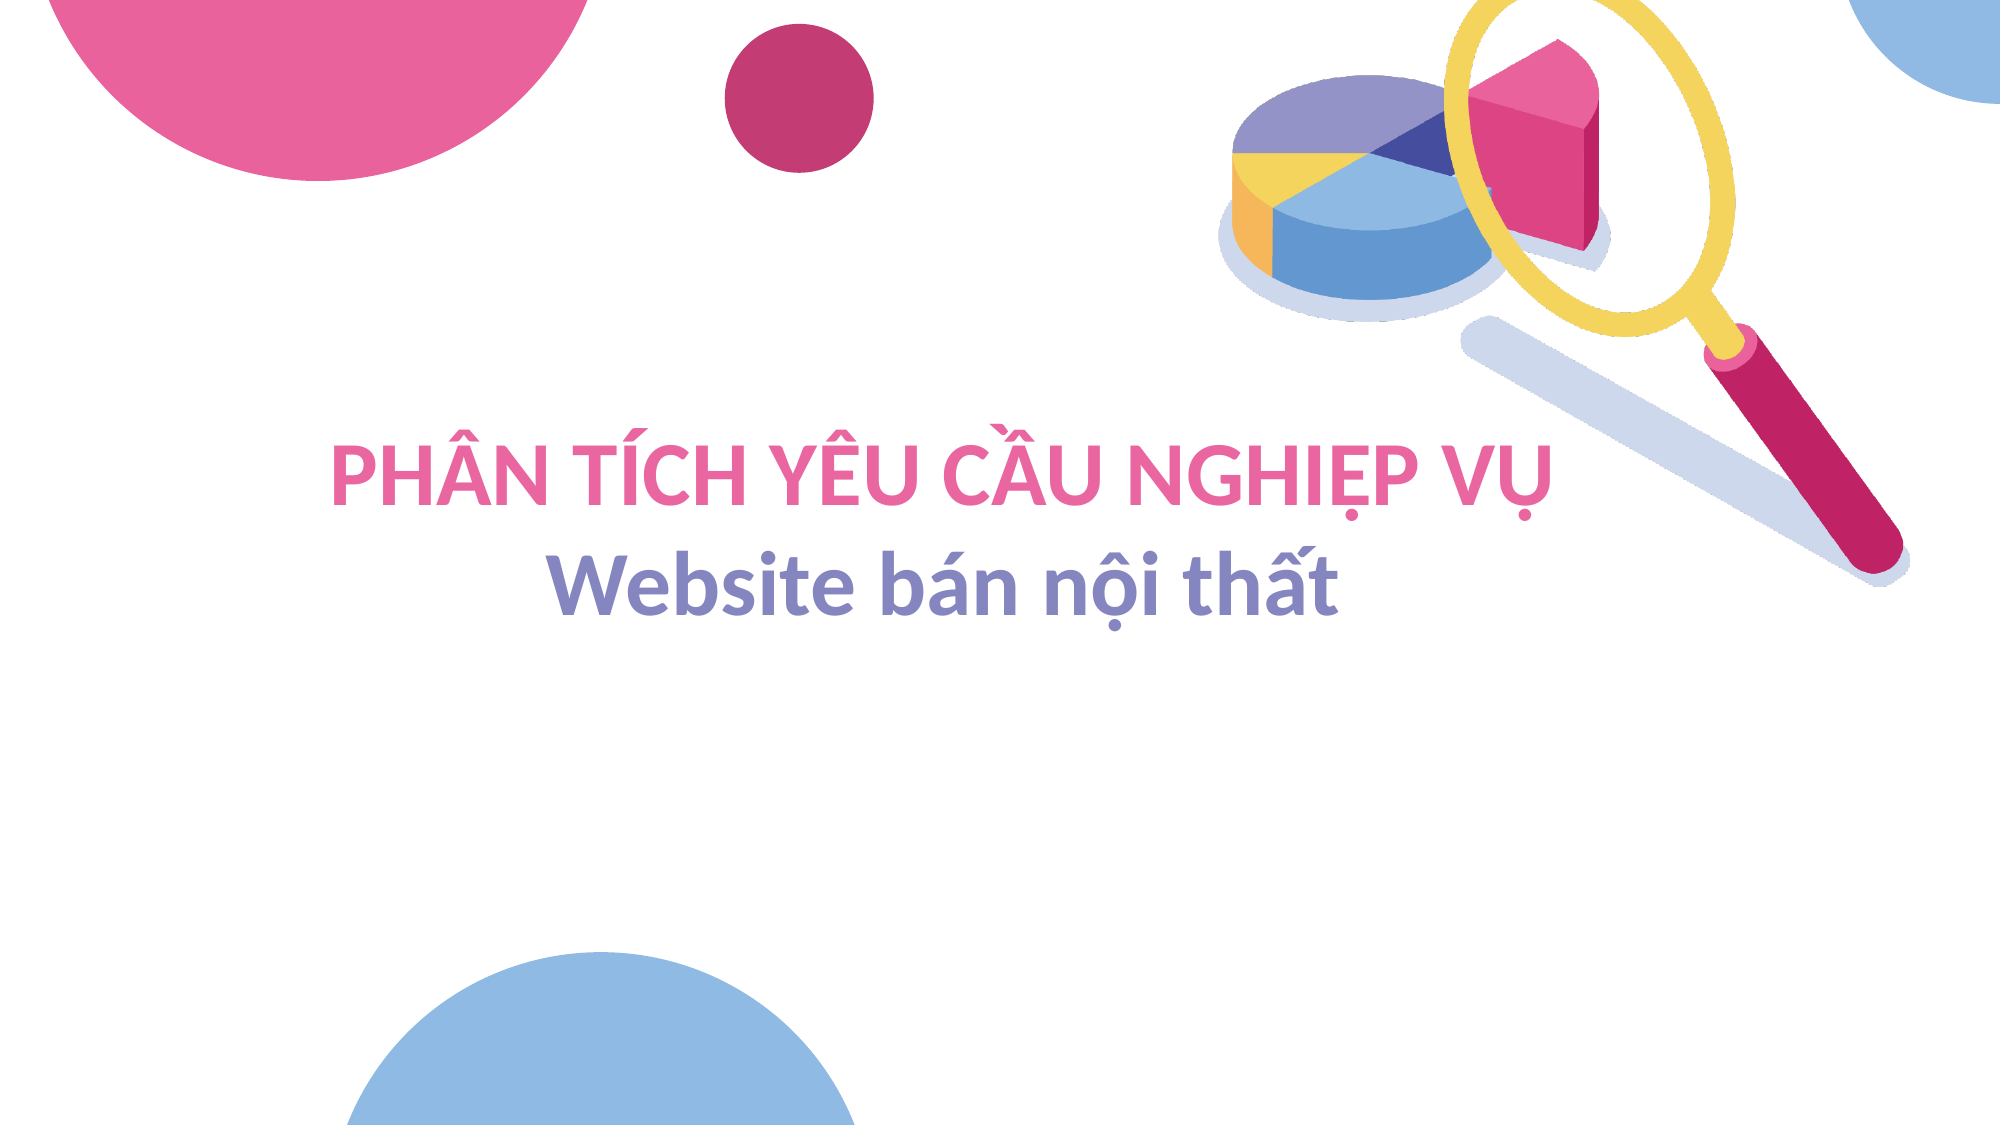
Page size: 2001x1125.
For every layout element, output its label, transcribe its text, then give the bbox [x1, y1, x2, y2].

text_box PHÂN TÍCH YÊU CẦU NGHIỆP VỤ Website bán nội thất [293, 406, 1593, 752]
text_box [723, 22, 875, 174]
picture [1218, 0, 2000, 587]
text_box [345, 951, 856, 1125]
text_box [47, 0, 589, 183]
